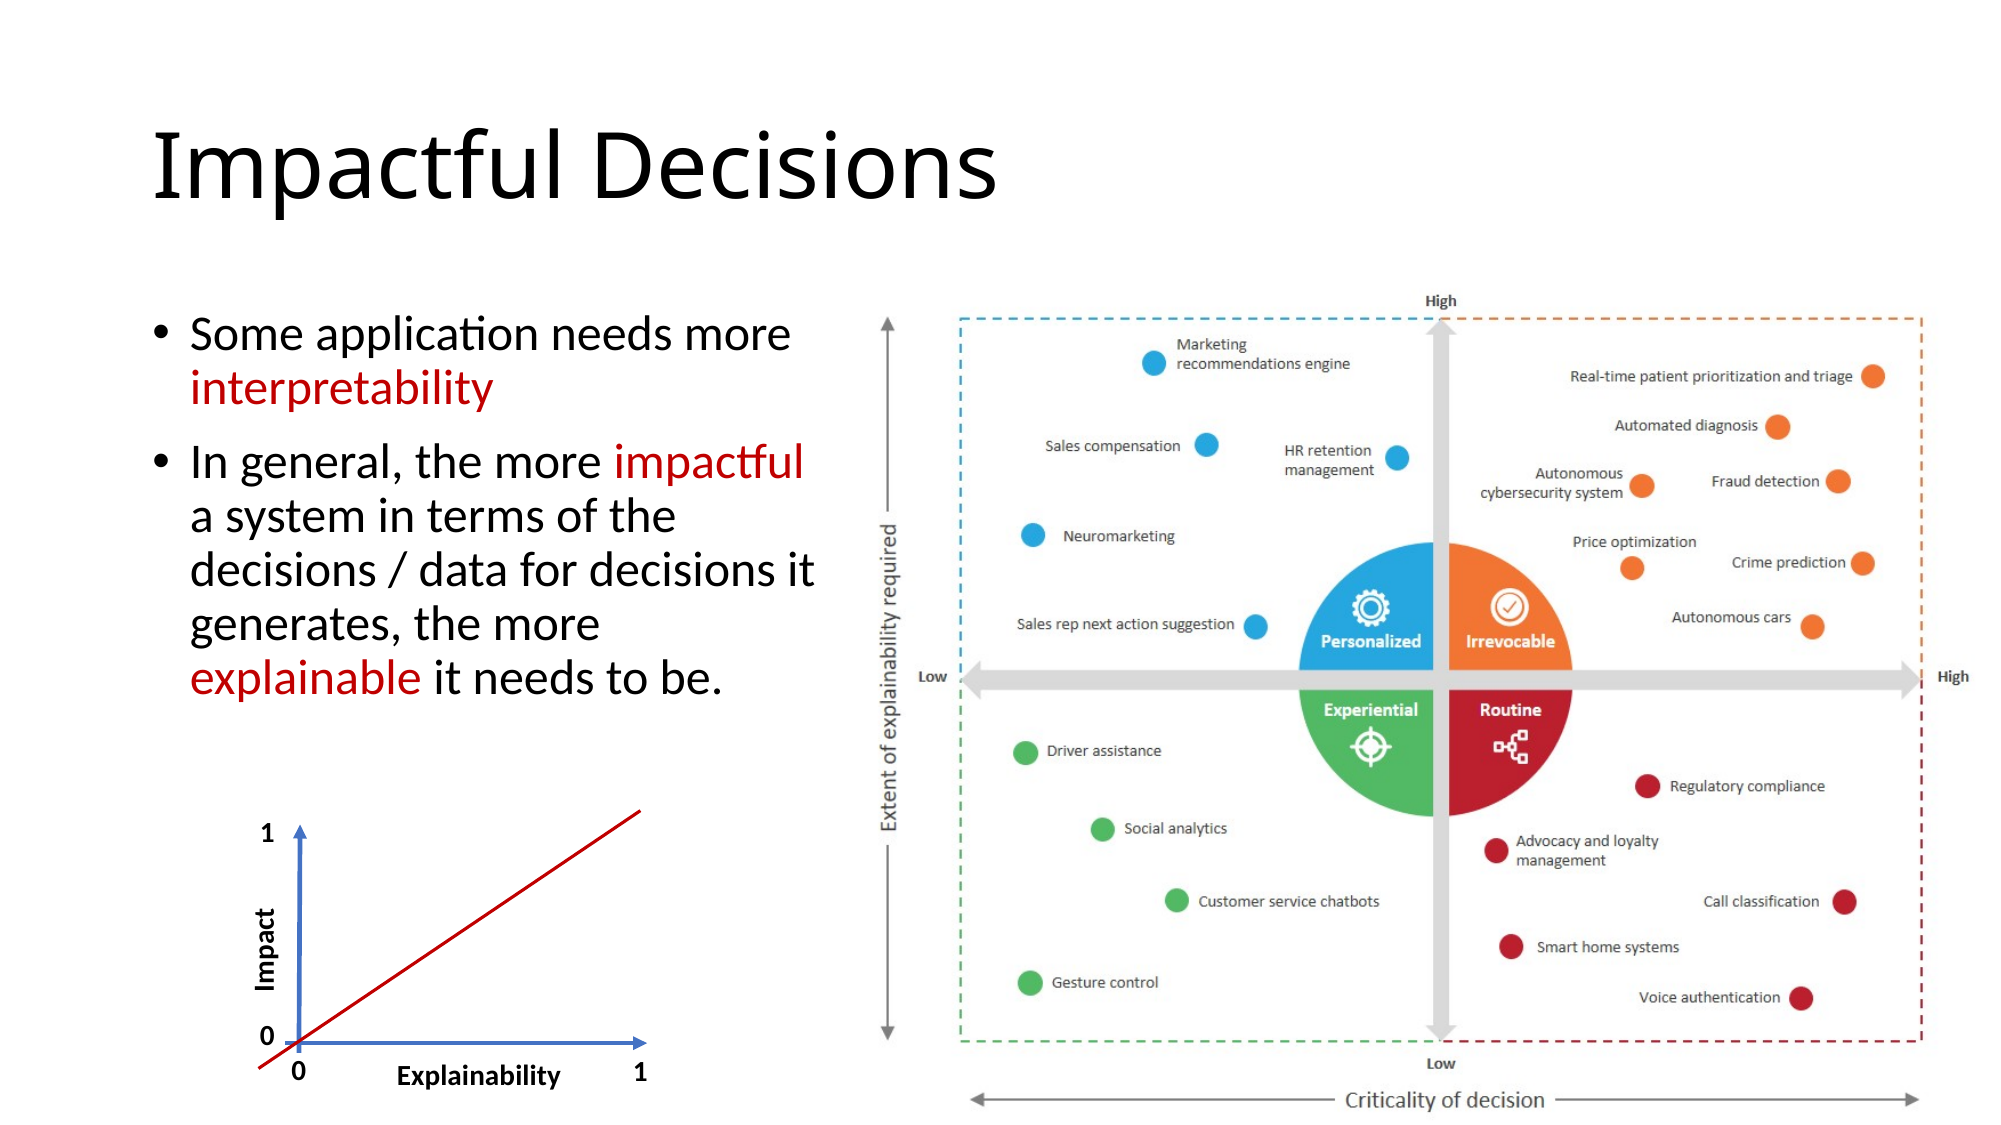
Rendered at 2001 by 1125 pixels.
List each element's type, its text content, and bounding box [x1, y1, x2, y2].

picture [852, 277, 1985, 1123]
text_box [226, 810, 681, 1097]
list Some application needs more interpretability In general, the more impactful a system in terms of the decisions / data for decisions it generates, the more explainable it needs to be. [137, 299, 852, 1014]
title Impactful Decisions [137, 59, 1863, 278]
